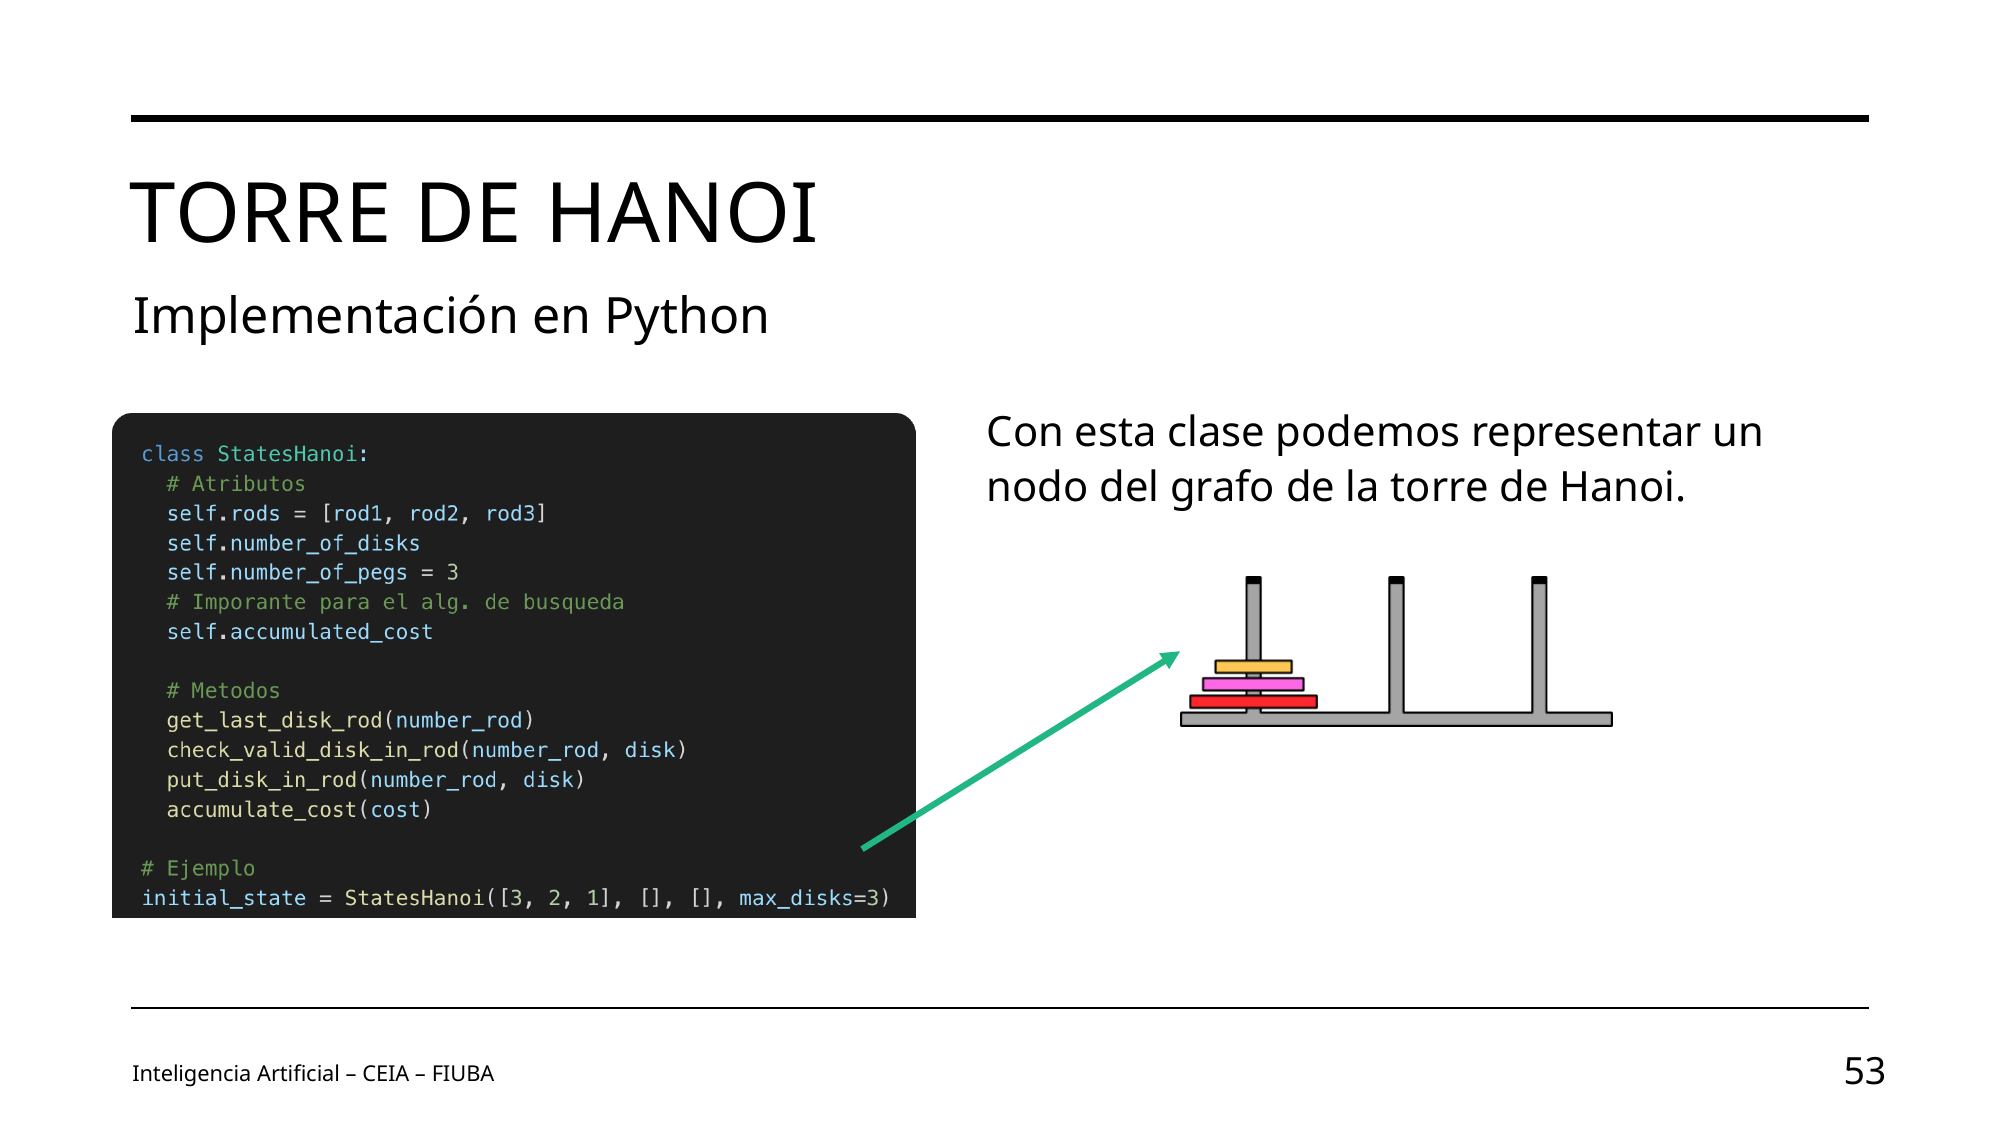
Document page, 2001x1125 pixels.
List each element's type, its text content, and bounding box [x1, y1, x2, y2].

slide_number 53 [1791, 1042, 1902, 1103]
list Con esta clase podemos representar un nodo del grafo de la torre de Hanoi. [971, 392, 1869, 973]
footer Inteligencia Artificial – CEIA – FIUBA [117, 1042, 862, 1103]
title Torre de Hanoi [114, 151, 1869, 377]
text_box Implementación en Python [118, 275, 1377, 351]
picture [81, 392, 933, 918]
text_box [861, 651, 1181, 850]
picture [1180, 576, 1613, 727]
